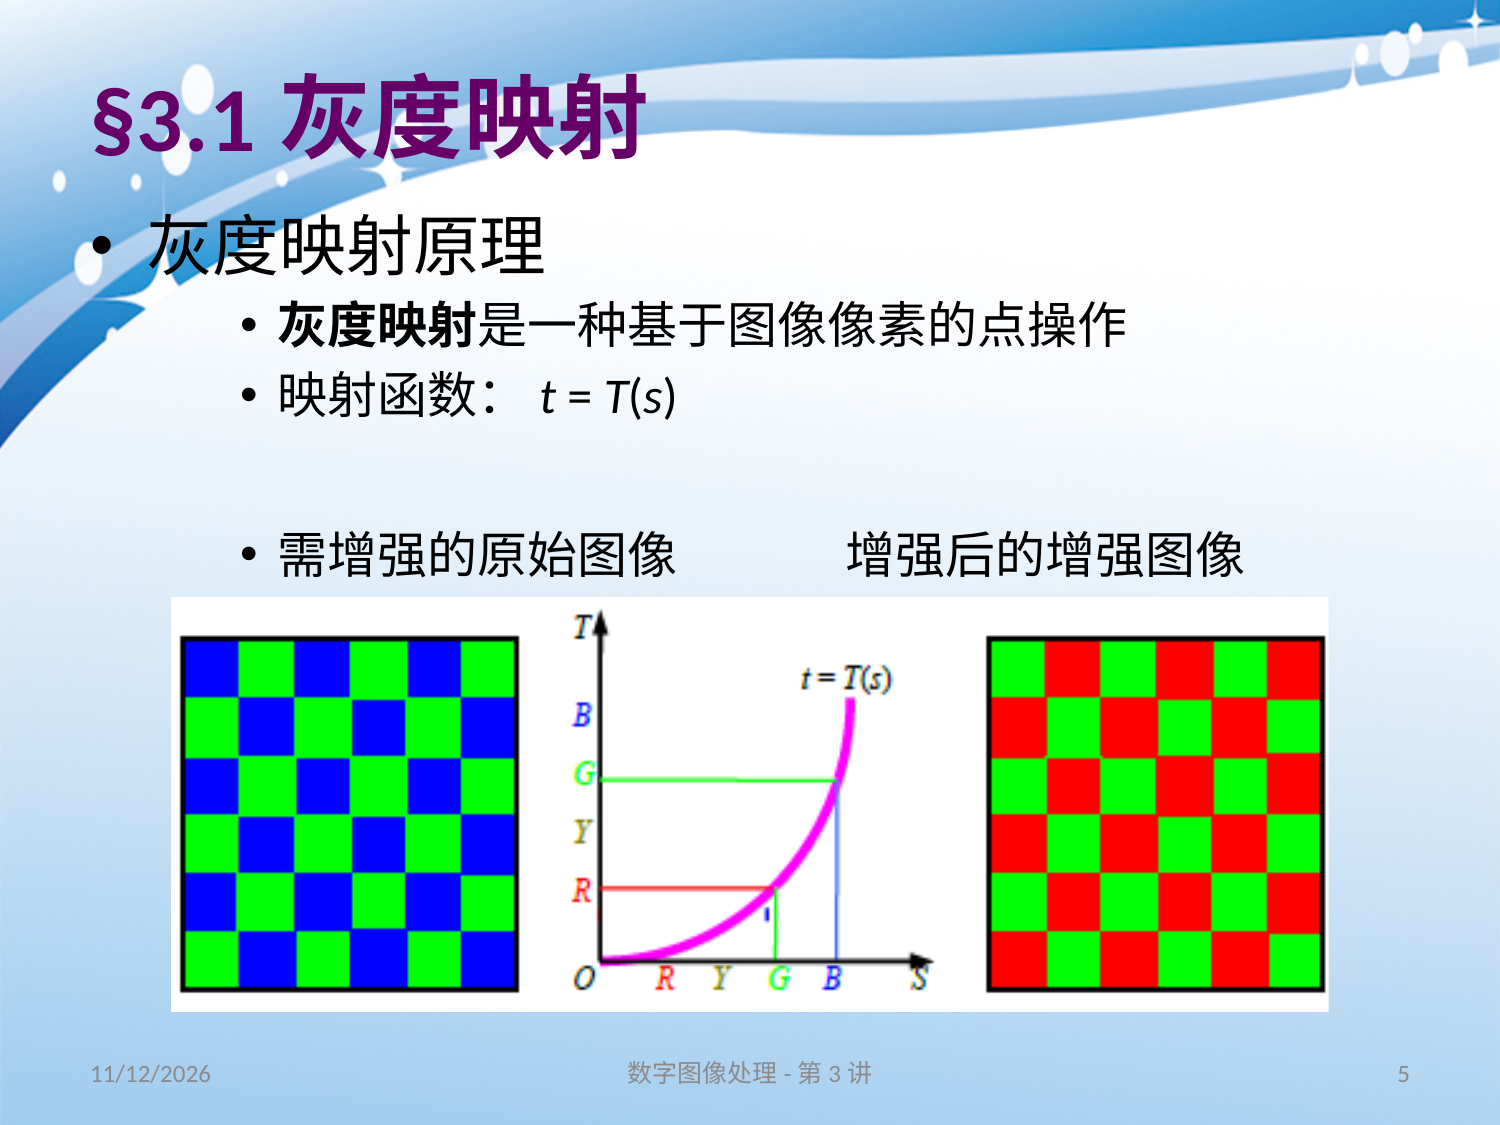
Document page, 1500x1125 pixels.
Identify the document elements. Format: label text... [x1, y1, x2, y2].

footer 数字图像处理-第3讲 [512, 1042, 988, 1103]
picture [0, 0, 1500, 1125]
list 灰度映射原理 灰度映射是一种基于图像像素的点操作 映射函数：t = T(s) 需增强的原始图像 增强后的增强图像 [74, 196, 1426, 1083]
title §3.1灰度映射 [74, 44, 1426, 185]
slide_number 5 [1074, 1042, 1425, 1103]
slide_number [75, 1042, 425, 1103]
